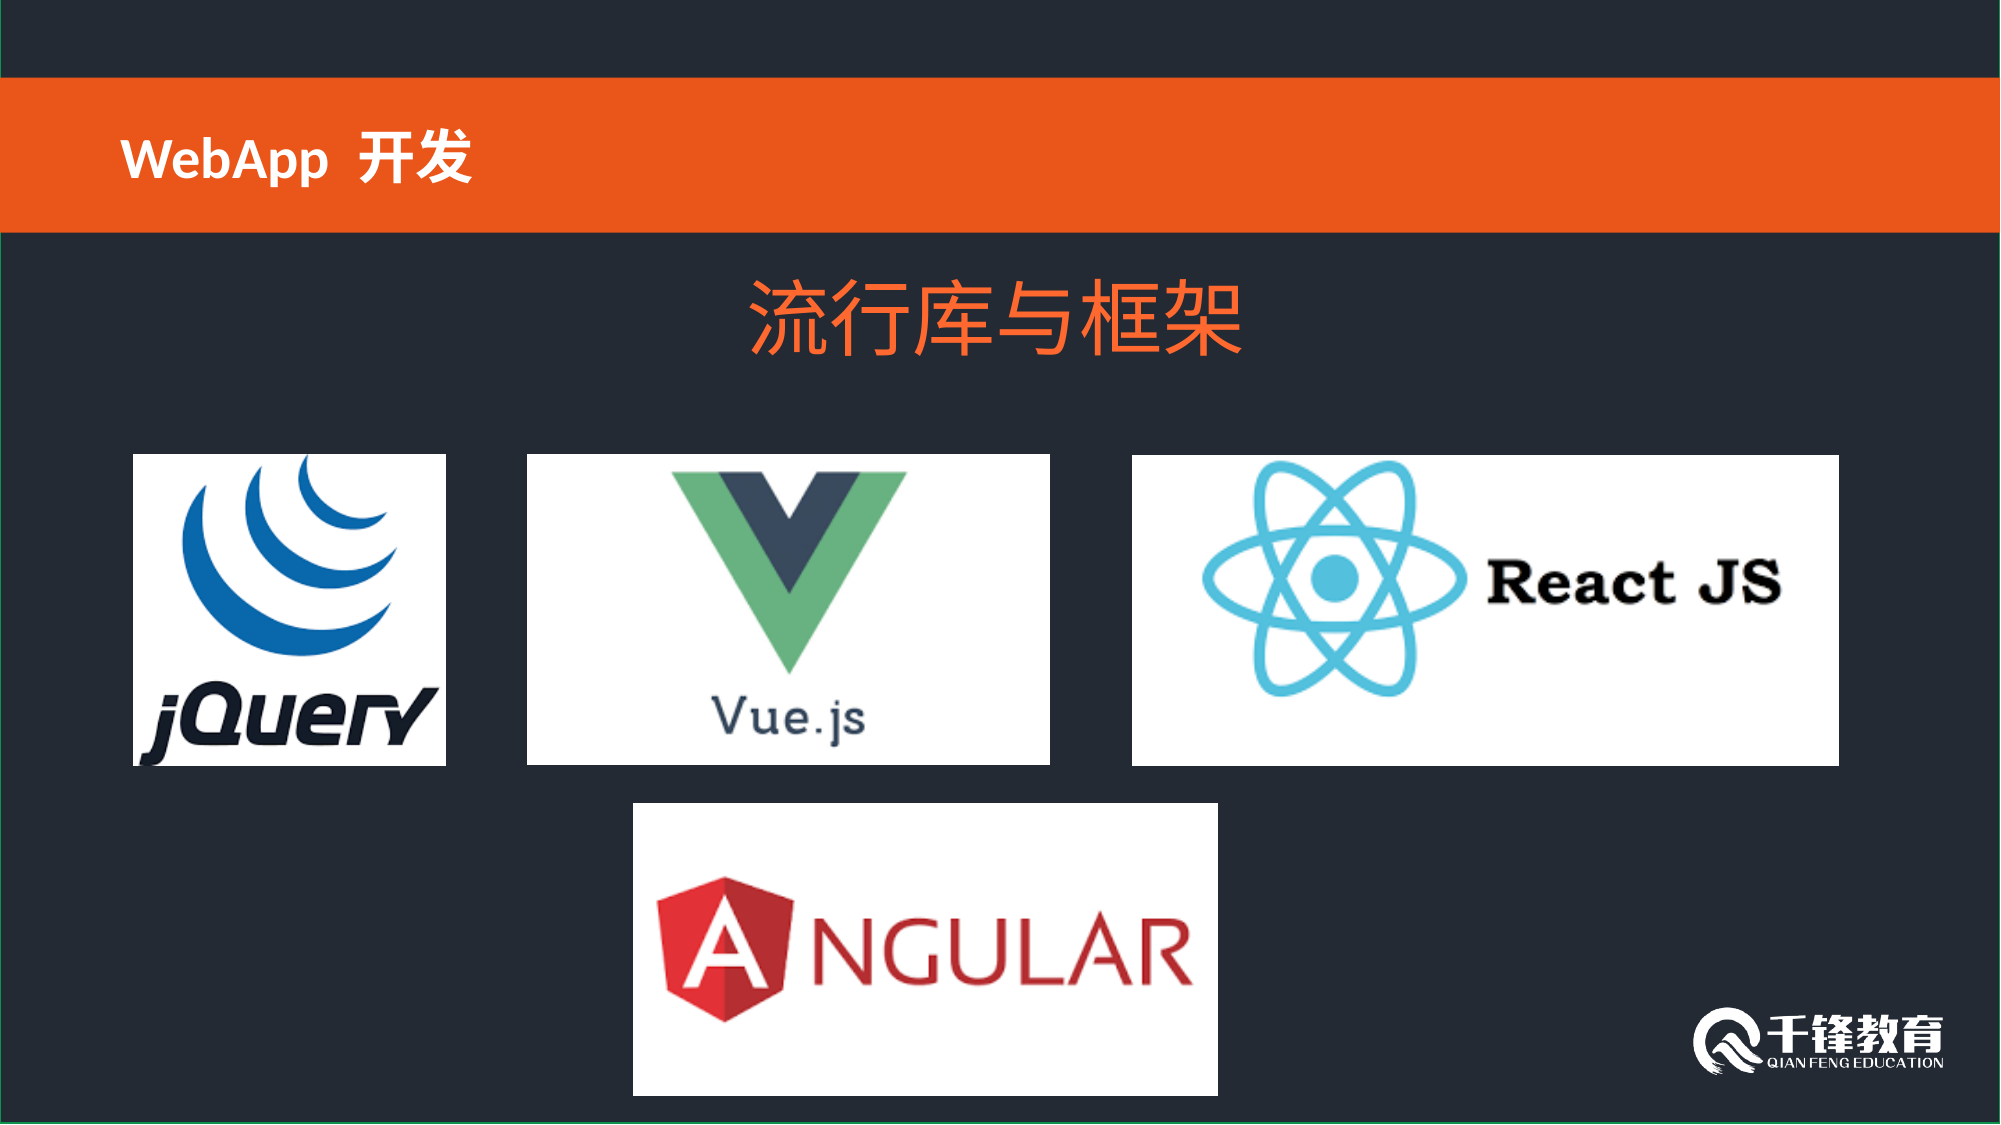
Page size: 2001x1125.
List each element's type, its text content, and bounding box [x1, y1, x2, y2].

text_box 流行库与框架 [245, 259, 1746, 374]
text_box WebApp 开发 [106, 112, 1083, 198]
picture [1691, 1002, 1948, 1080]
picture [1132, 455, 1839, 766]
text_box [0, 77, 2000, 234]
text_box [0, 0, 2000, 77]
text_box [0, 234, 2000, 1124]
picture [633, 803, 1218, 1096]
picture [133, 454, 446, 766]
picture [527, 454, 1050, 765]
